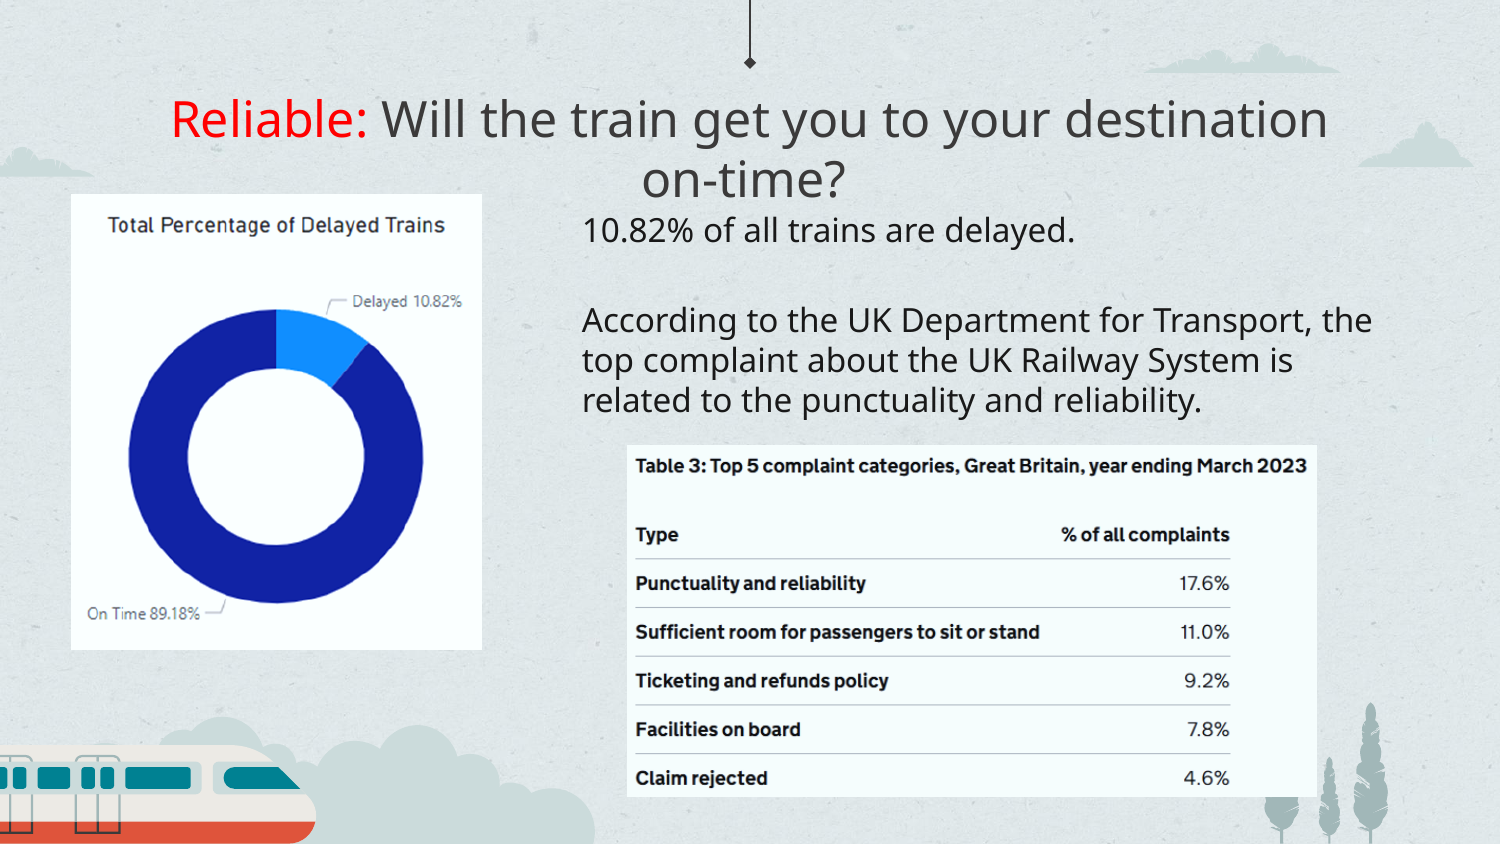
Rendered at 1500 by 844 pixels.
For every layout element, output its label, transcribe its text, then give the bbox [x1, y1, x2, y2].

title Reliable: Will the train get you to your destination on-time? [118, 72, 1382, 167]
text_box According to the UK Department for Transport, the top complaint about the UK Railway System is related to the punctuality and reliability. [566, 284, 1415, 422]
picture [0, 0, 1500, 844]
text_box 10.82% of all trains are delayed. [566, 194, 1415, 268]
